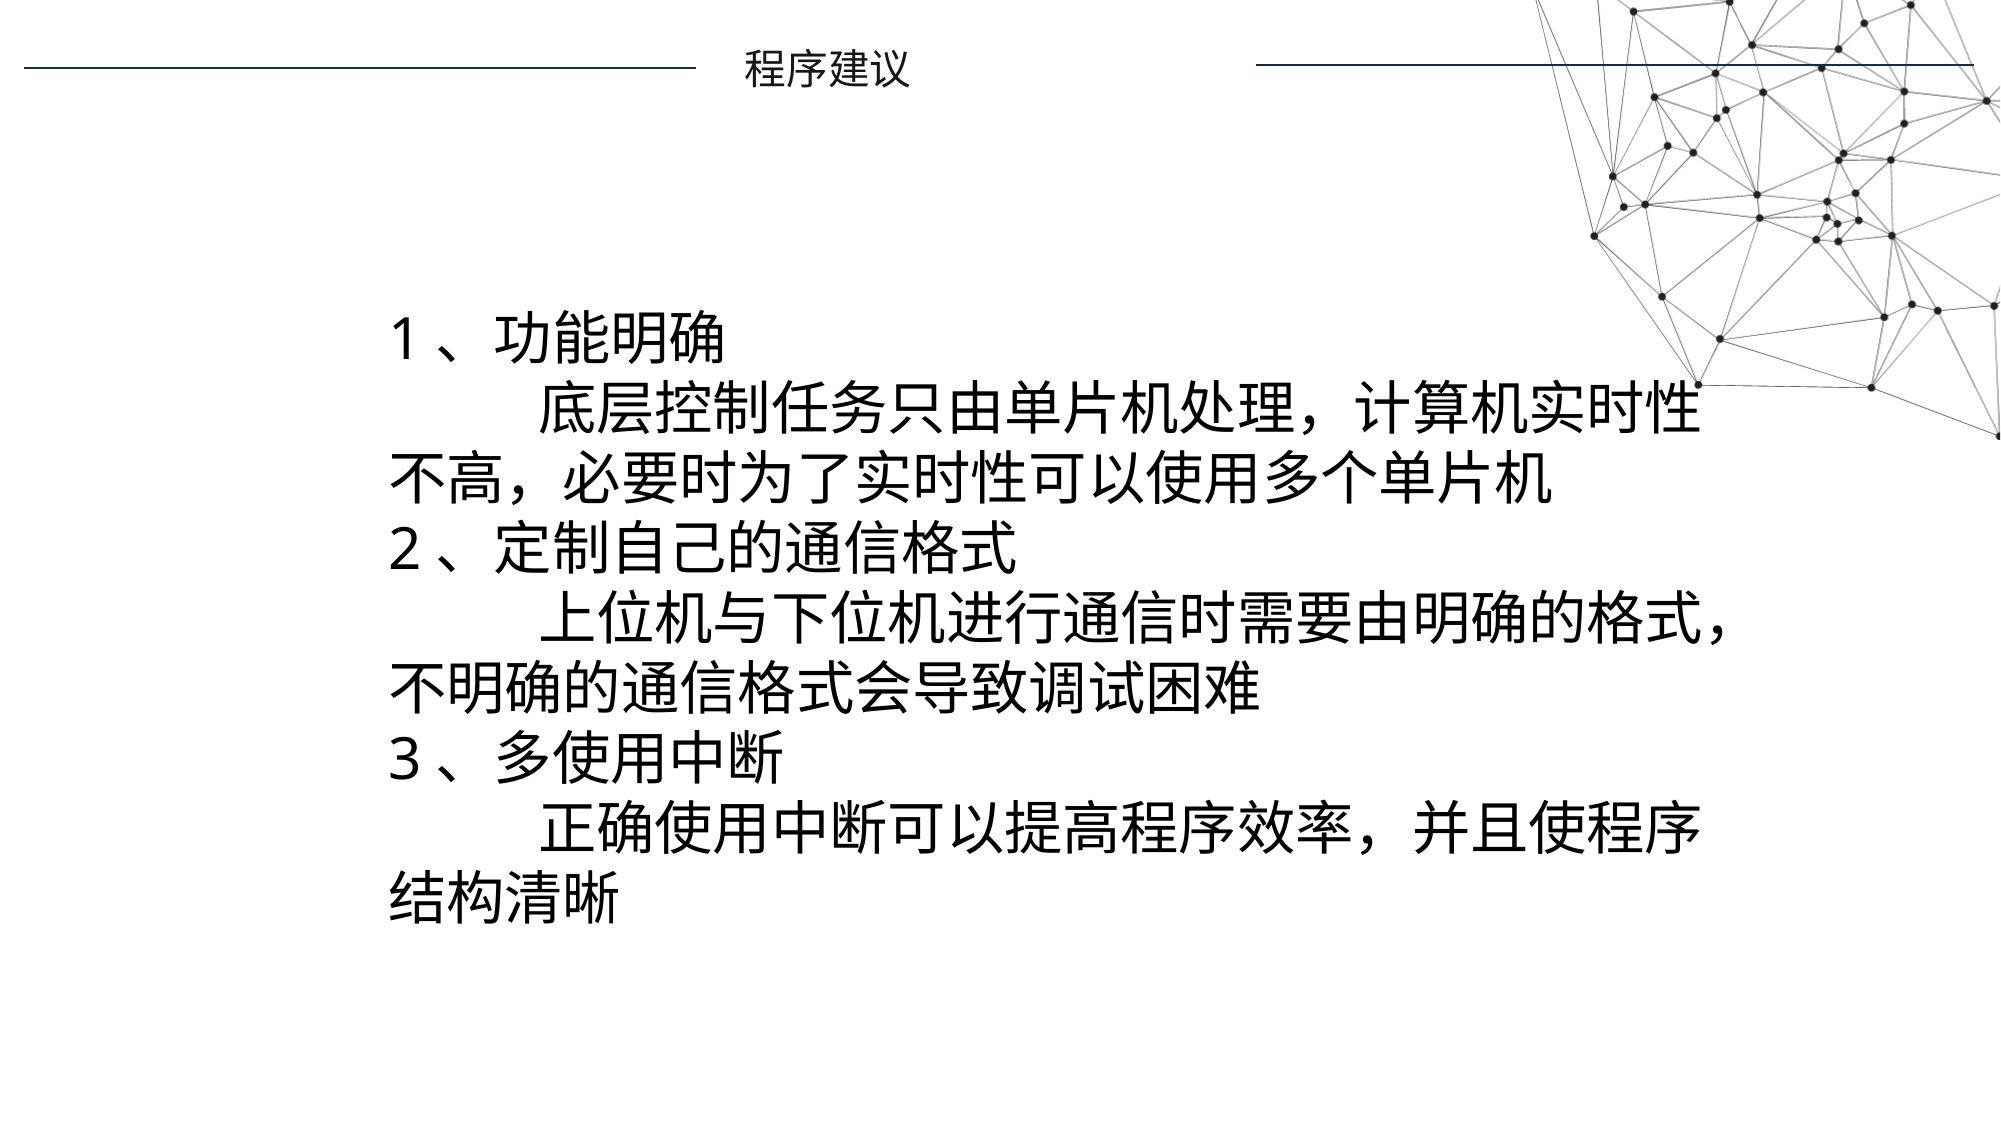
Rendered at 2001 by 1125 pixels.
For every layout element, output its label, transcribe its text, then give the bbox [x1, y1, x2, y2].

text_box 1、功能明确 底层控制任务只由单片机处理，计算机实时性不高，必要时为了实时性可以使用多个单片机 2、定制自己的通信格式 上位机与下位机进行通信时需要由明确的格式，不明确的通信格式会导致调试困难 3、多使用中断 正确使用中断可以提高程序效率，并且使程序结构清晰 [373, 213, 1742, 939]
picture [1528, 0, 2001, 440]
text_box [23, 42, 1974, 94]
